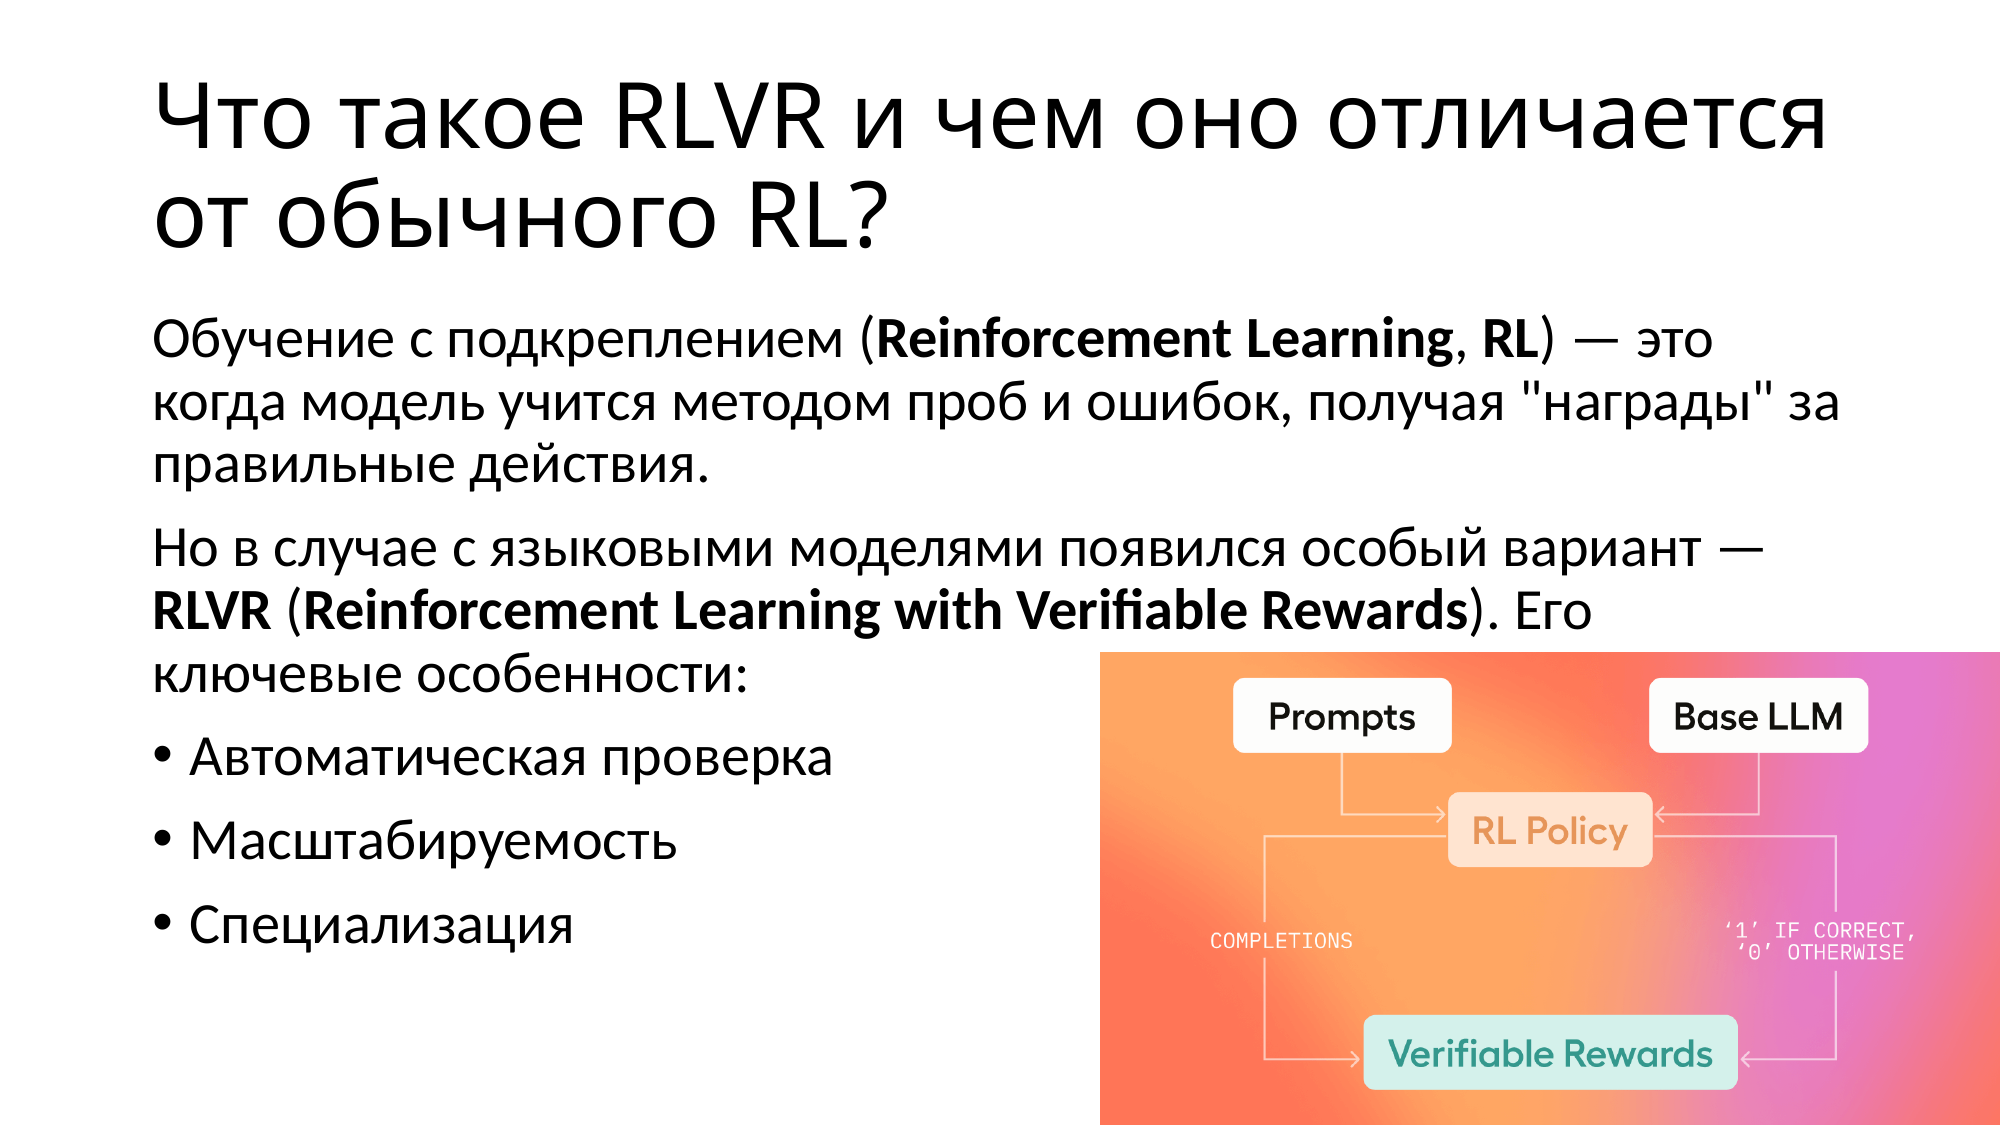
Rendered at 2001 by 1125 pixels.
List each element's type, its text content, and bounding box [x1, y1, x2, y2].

list Обучение с подкреплением (Reinforcement Learning, RL) — это когда модель учится методом проб и ошибок, получая "награды" за правильные действия. Но в случае с языковыми моделями появился особый вариант — RLVR (Reinforcement Learning with Verifiable Rewards). Его ключевые особенности: Автоматическая проверка Масштабируемость Специализация [137, 299, 1863, 1014]
picture [1100, 652, 2000, 1125]
title Что такое RLVR и чем оно отличается от обычного RL? [137, 59, 1863, 278]
